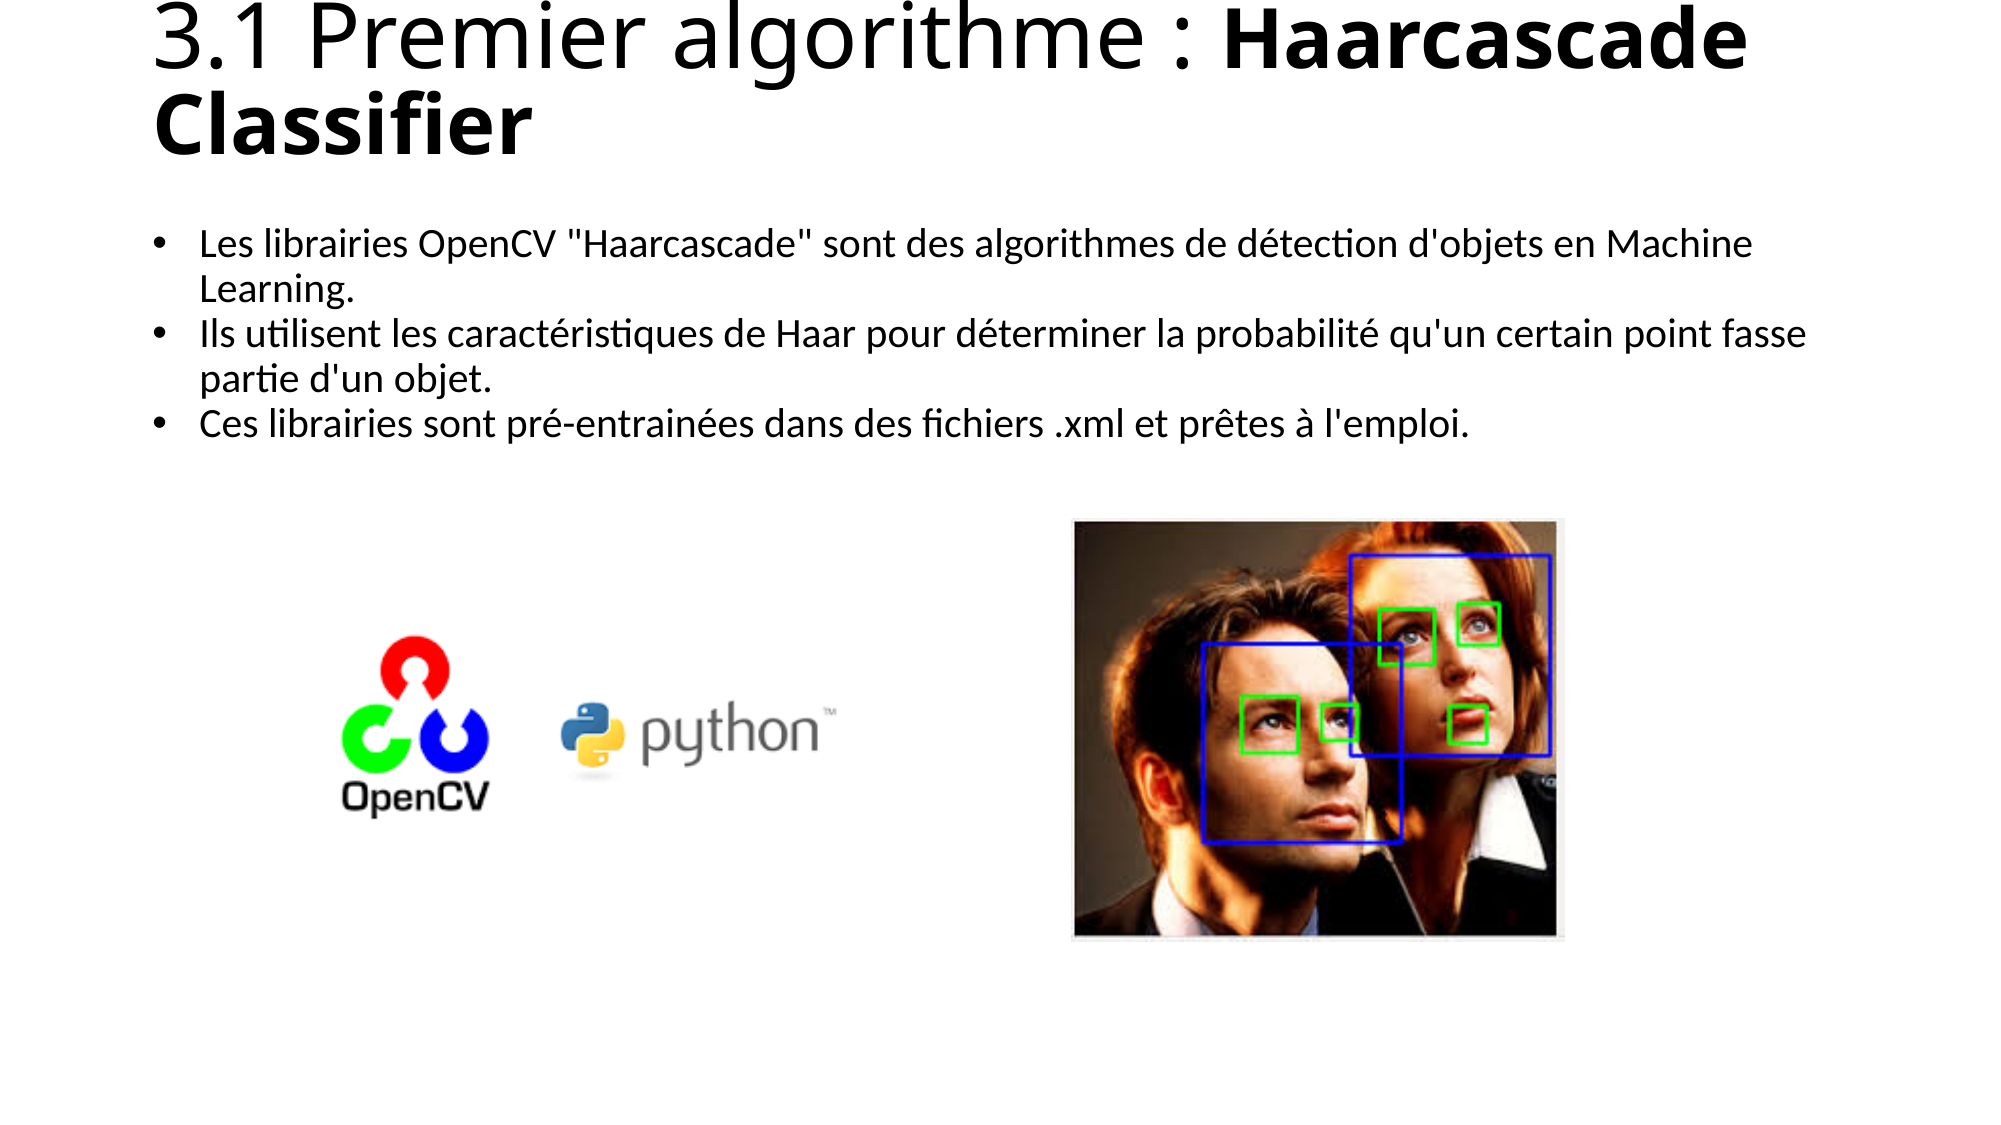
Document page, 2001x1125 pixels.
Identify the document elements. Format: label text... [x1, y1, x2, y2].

picture [273, 584, 892, 878]
picture [1071, 518, 1565, 942]
title 3.1 Premier algorithme : Haarcascade Classifier [137, 0, 1863, 180]
list Les librairies OpenCV "Haarcascade" sont des algorithmes de détection d'objets en Machine Learning. Ils utilisent les caractéristiques de Haar pour déterminer la probabilité qu'un certain point fasse partie d'un objet. Ces librairies sont pré-entrainées dans des fichiers .xml et prêtes à l'emploi. [137, 214, 1863, 1029]
